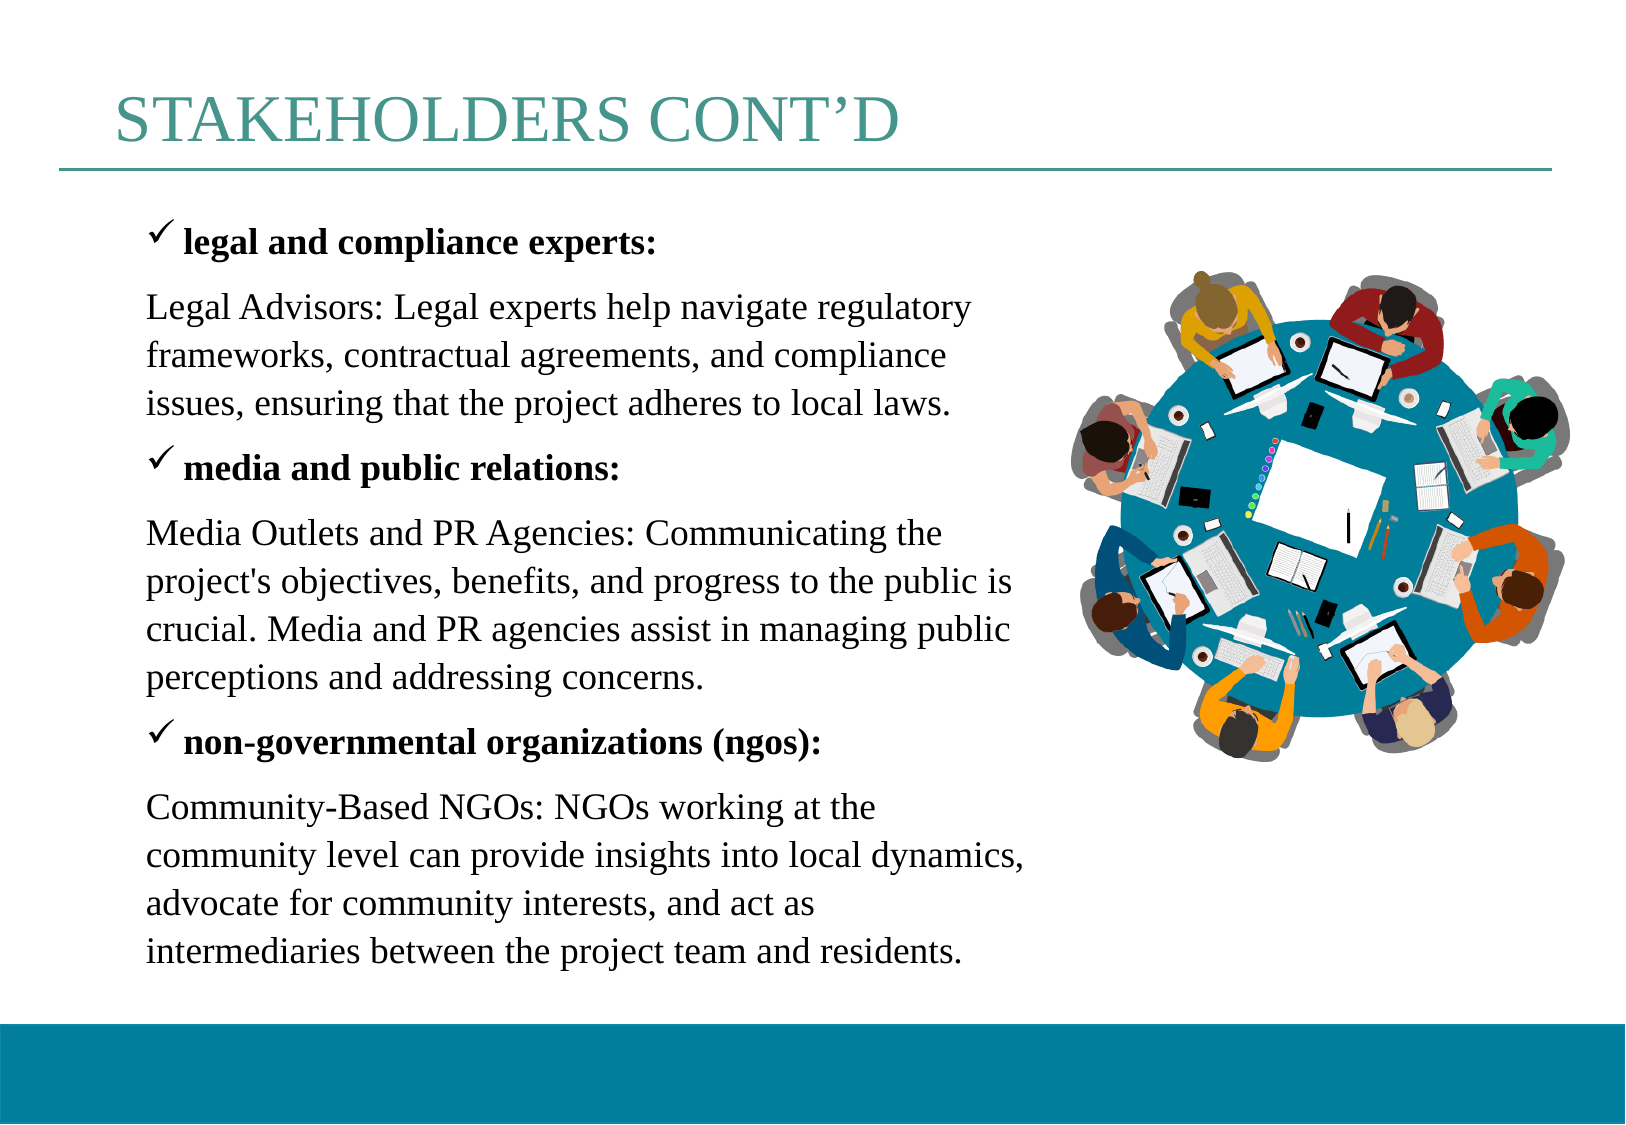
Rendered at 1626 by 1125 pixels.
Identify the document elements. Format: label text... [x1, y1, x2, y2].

title STAKEHOLDERS CONT’D [100, 171, 1391, 224]
picture [1069, 268, 1572, 764]
text_box [0, 1024, 1625, 1124]
title STAKEHOLDERS CONT’D [100, 16, 1391, 168]
list legal and compliance experts: Legal Advisors: Legal experts help navigate regulatory frameworks, contractual agreements, and compliance issues, ensuring that the project adheres to local laws. media and public relations: Media Outlets and PR Agencies: Communicating the project's objectives, benefits, and progress to the public is crucial. Media and PR agencies assist in managing public perceptions and addressing concerns. non-governmental organizations (ngos): Community-Based NGOs: NGOs working at the community level can provide insights into local dynamics, advocate for community interests, and act as intermediaries between the project team and residents. [130, 224, 1049, 1024]
